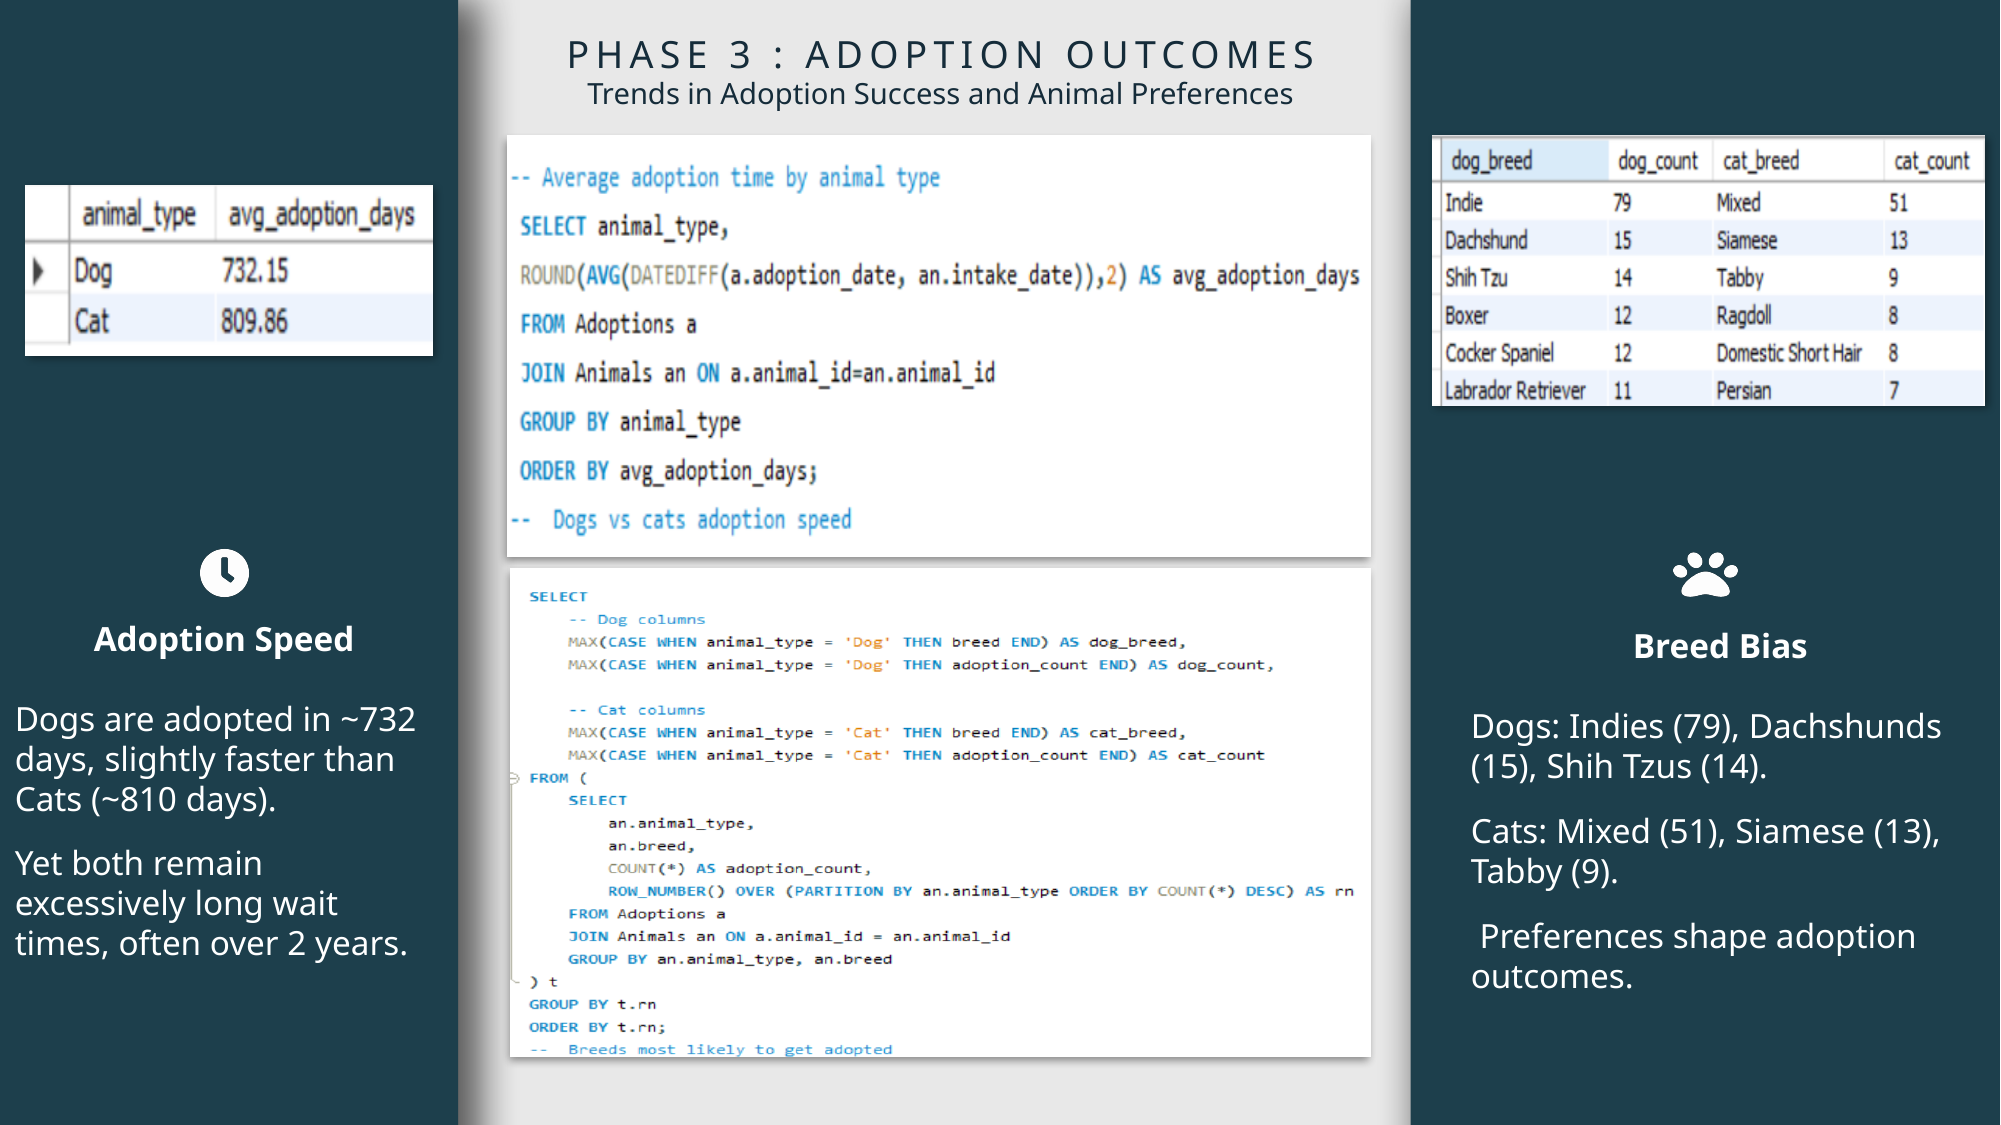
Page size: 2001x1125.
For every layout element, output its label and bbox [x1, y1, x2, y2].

text_box [0, 0, 509, 1125]
text_box [509, 0, 2000, 1125]
